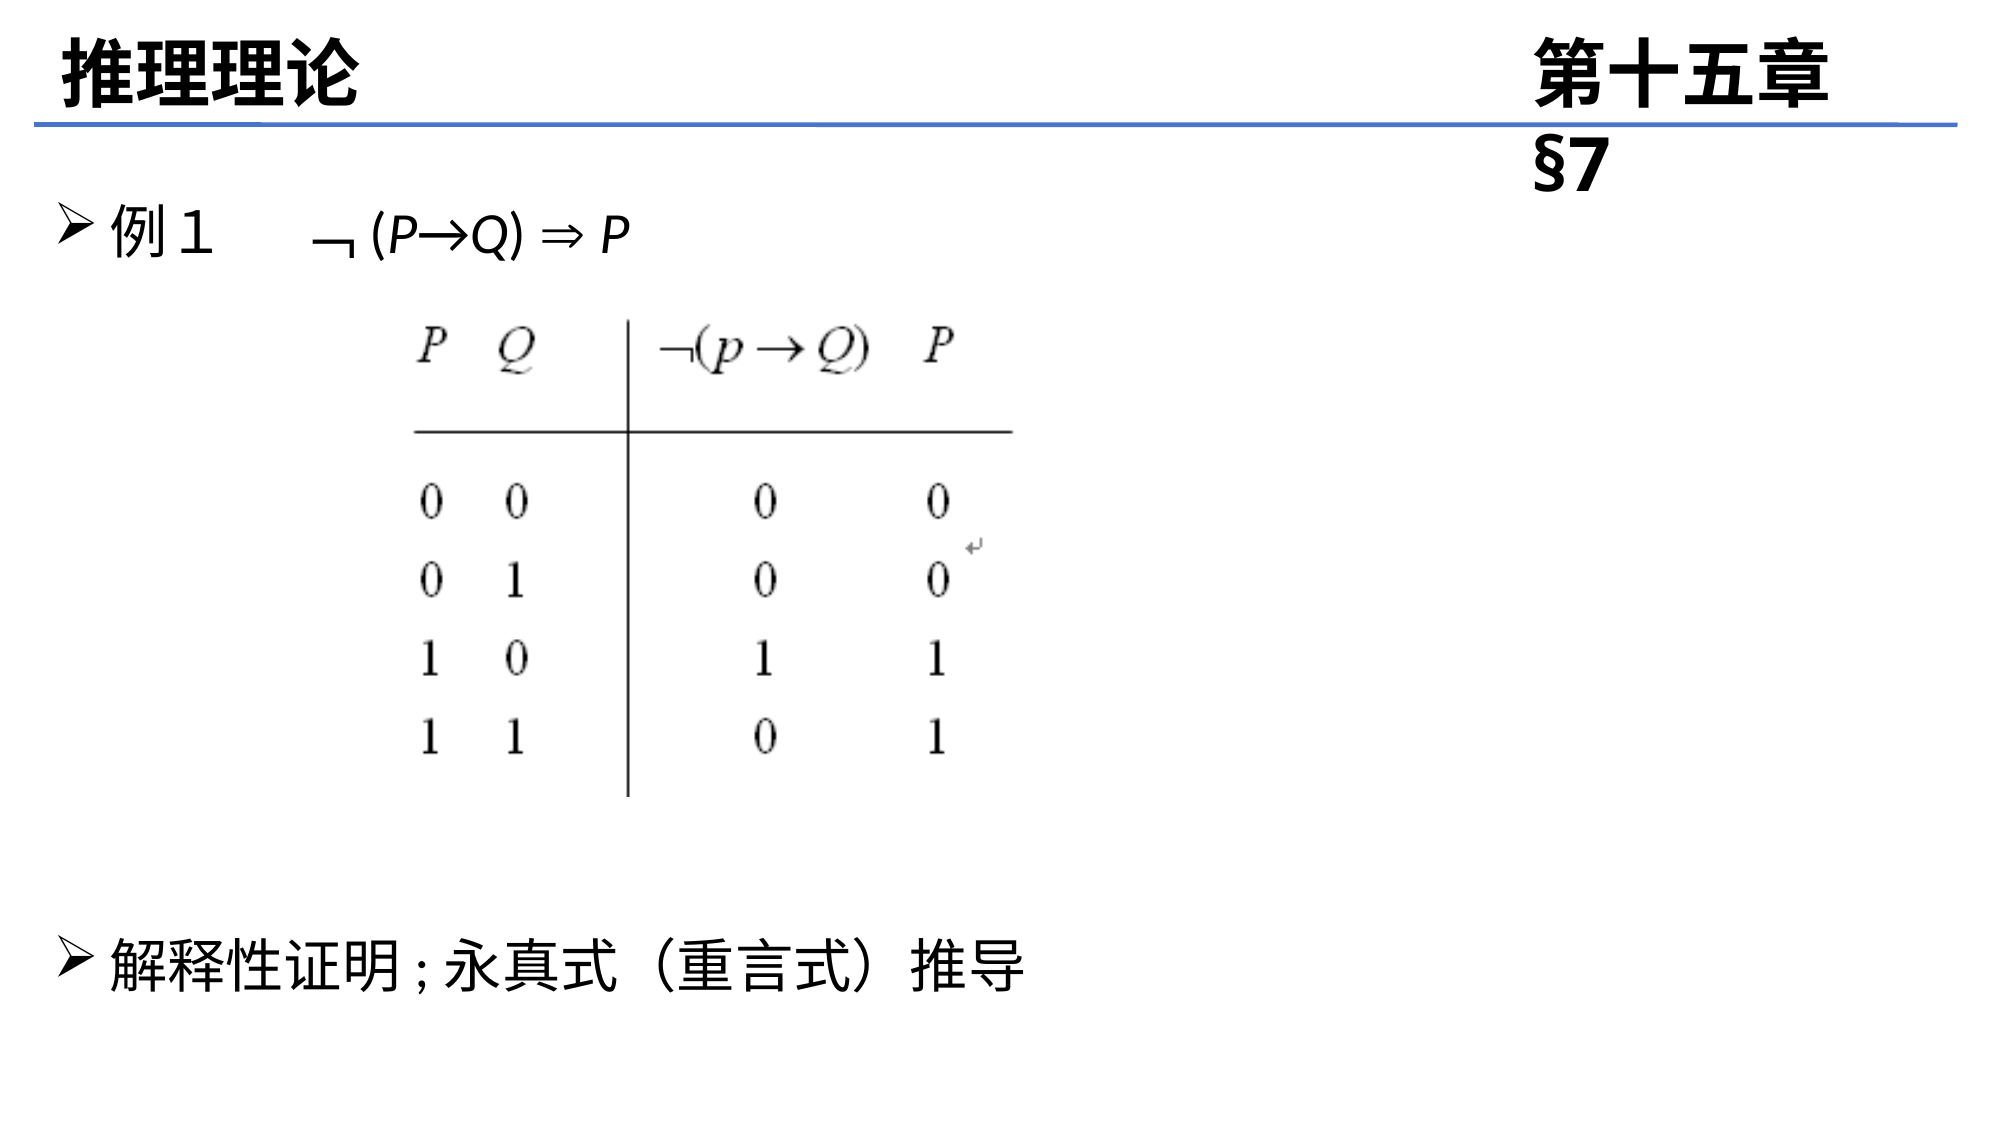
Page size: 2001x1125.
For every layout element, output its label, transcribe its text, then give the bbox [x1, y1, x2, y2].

text_box 第十五章 §7 [1517, 126, 1958, 214]
text_box 推理理论 [46, 18, 932, 124]
picture [378, 294, 1042, 797]
text_box 例１ ﹁(P→Q)  P 解释性证明;永真式（重言式）推导 [38, 153, 1951, 1065]
text_box 第十五章 §7 [1517, 19, 1958, 124]
